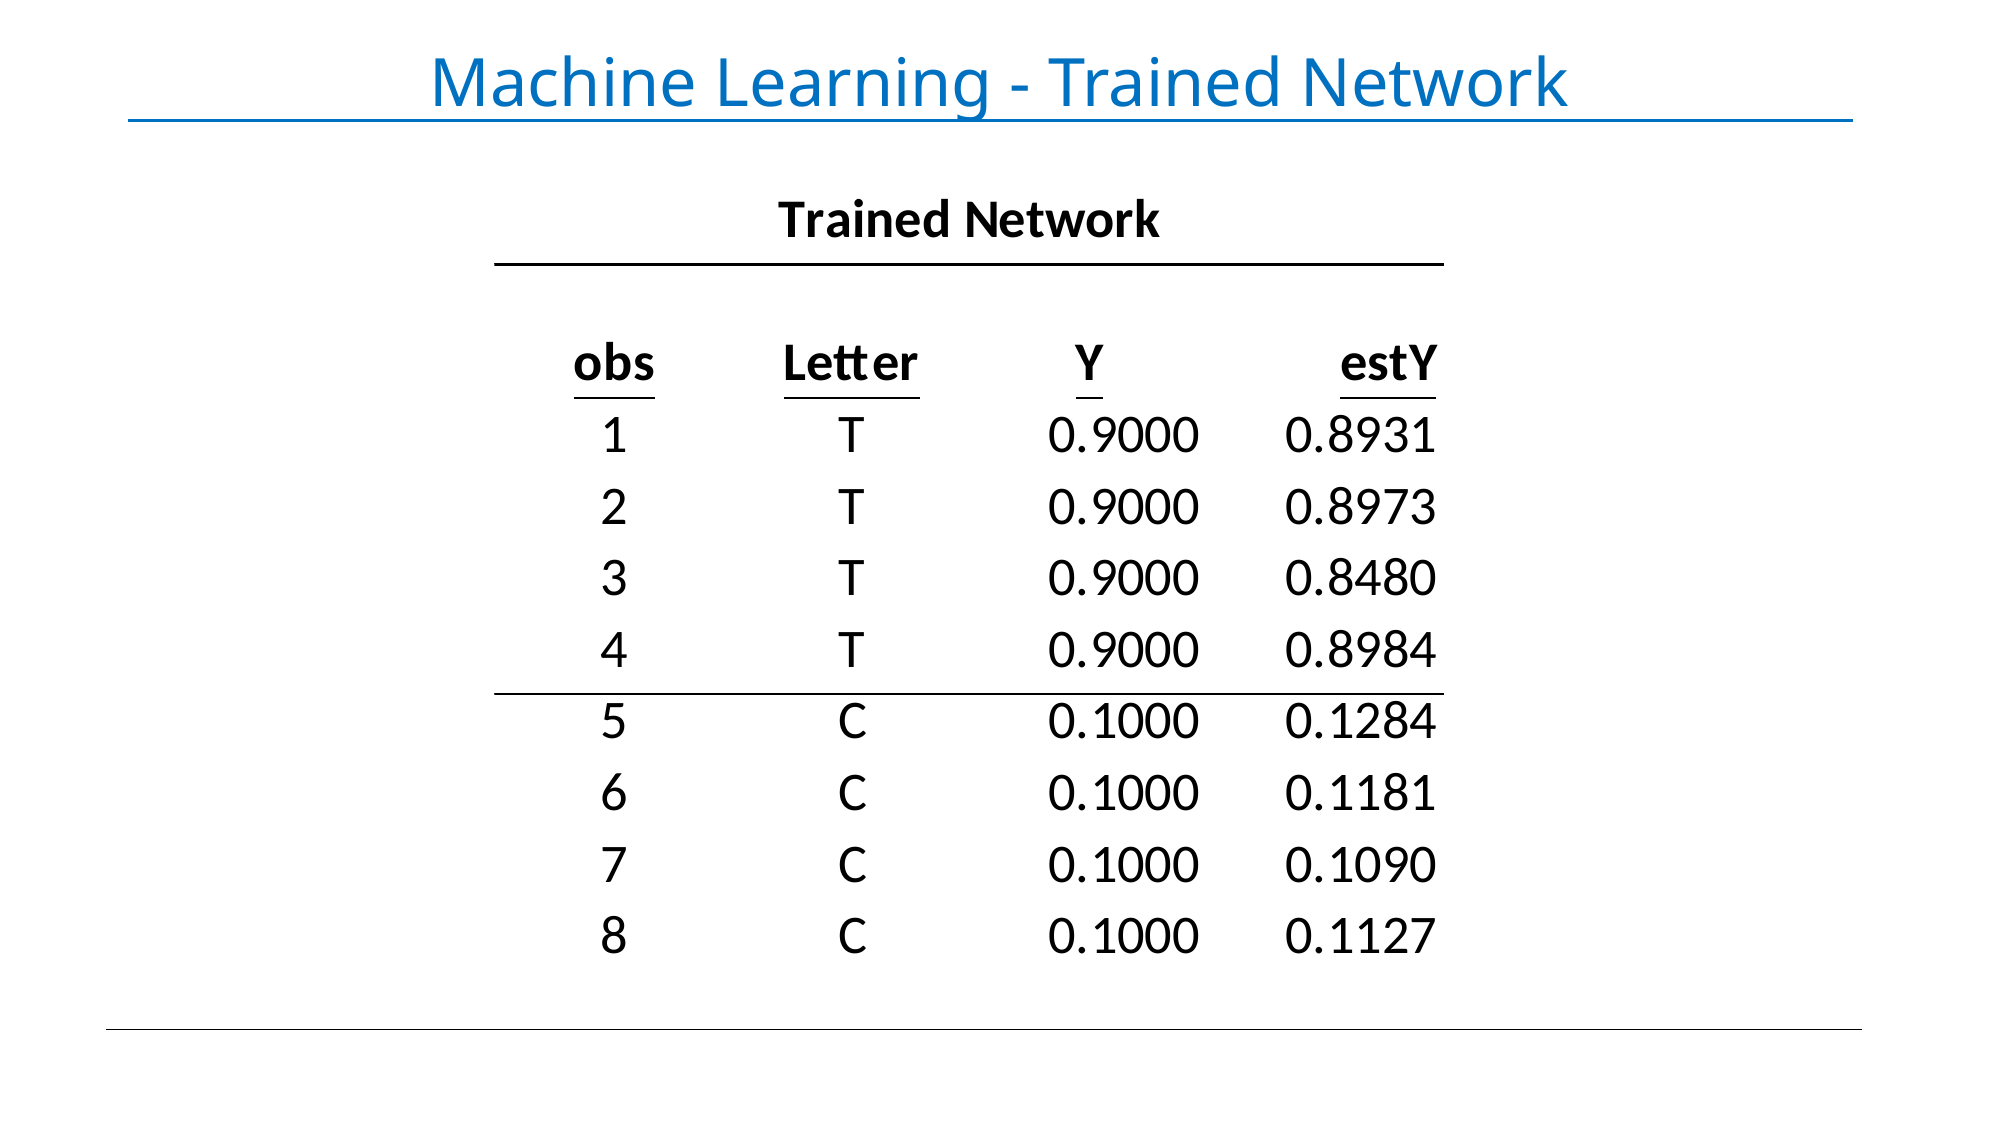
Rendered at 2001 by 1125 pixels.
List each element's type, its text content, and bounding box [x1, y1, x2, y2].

picture [494, 191, 1447, 982]
title Machine Learning - Trained Network [137, 34, 1863, 135]
